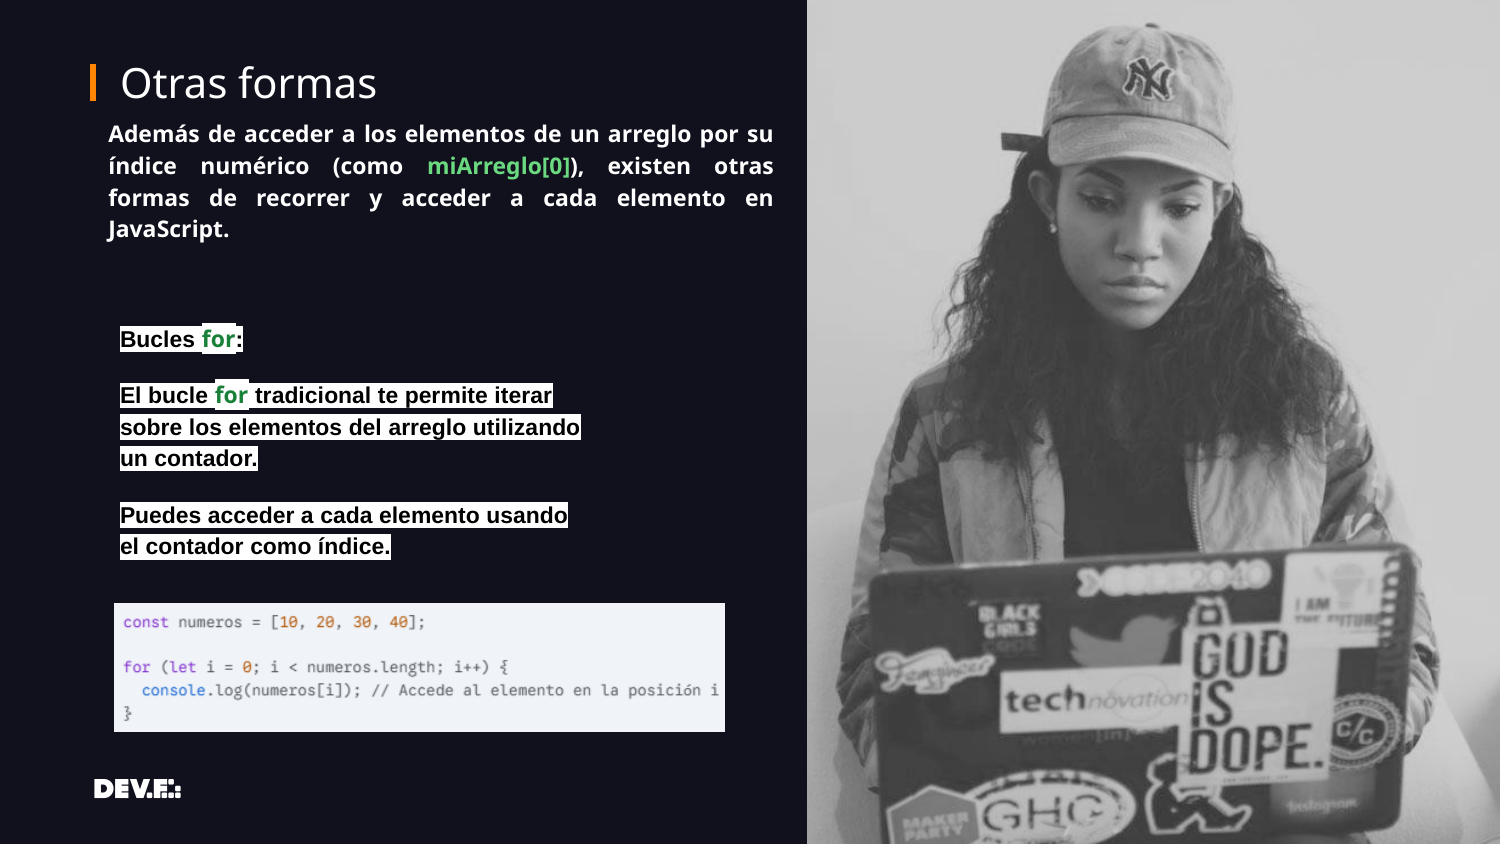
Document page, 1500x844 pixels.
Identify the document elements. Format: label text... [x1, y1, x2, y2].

text_box Otras formas [105, 48, 801, 116]
text_box Bucles for: El bucle for tradicional te permite iterar sobre los elementos del arreglo utilizando un contador. Puedes acceder a cada elemento usando el contador como índice. [105, 305, 598, 575]
text_box Además de acceder a los elementos de un arreglo por su índice numérico (como miArreglo[0]), existen otras formas de recorrer y acceder a cada elemento en JavaScript. [93, 100, 790, 466]
picture [806, 0, 1500, 844]
picture [93, 777, 182, 800]
picture [114, 603, 726, 733]
